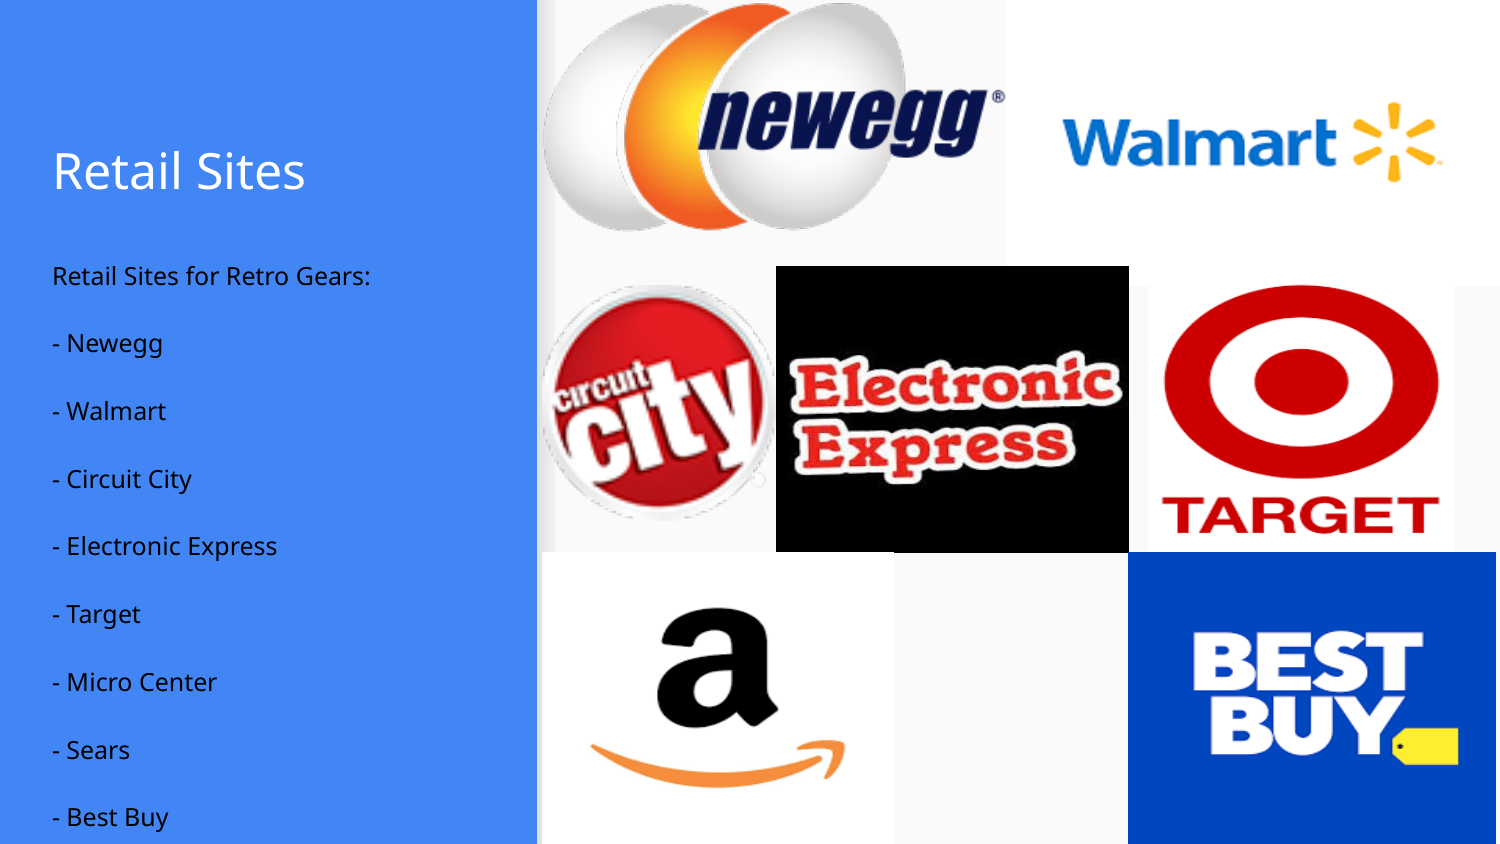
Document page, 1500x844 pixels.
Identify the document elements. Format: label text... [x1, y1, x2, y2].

list Retail Sites for Retro Gears: - Newegg - Walmart - Circuit City - Electronic Express - Target - Micro Center - Sears - Best Buy - Sony Electronics - Amazon - eBay [37, 240, 498, 760]
title Retail Sites [37, 58, 498, 216]
picture [542, 0, 1500, 844]
